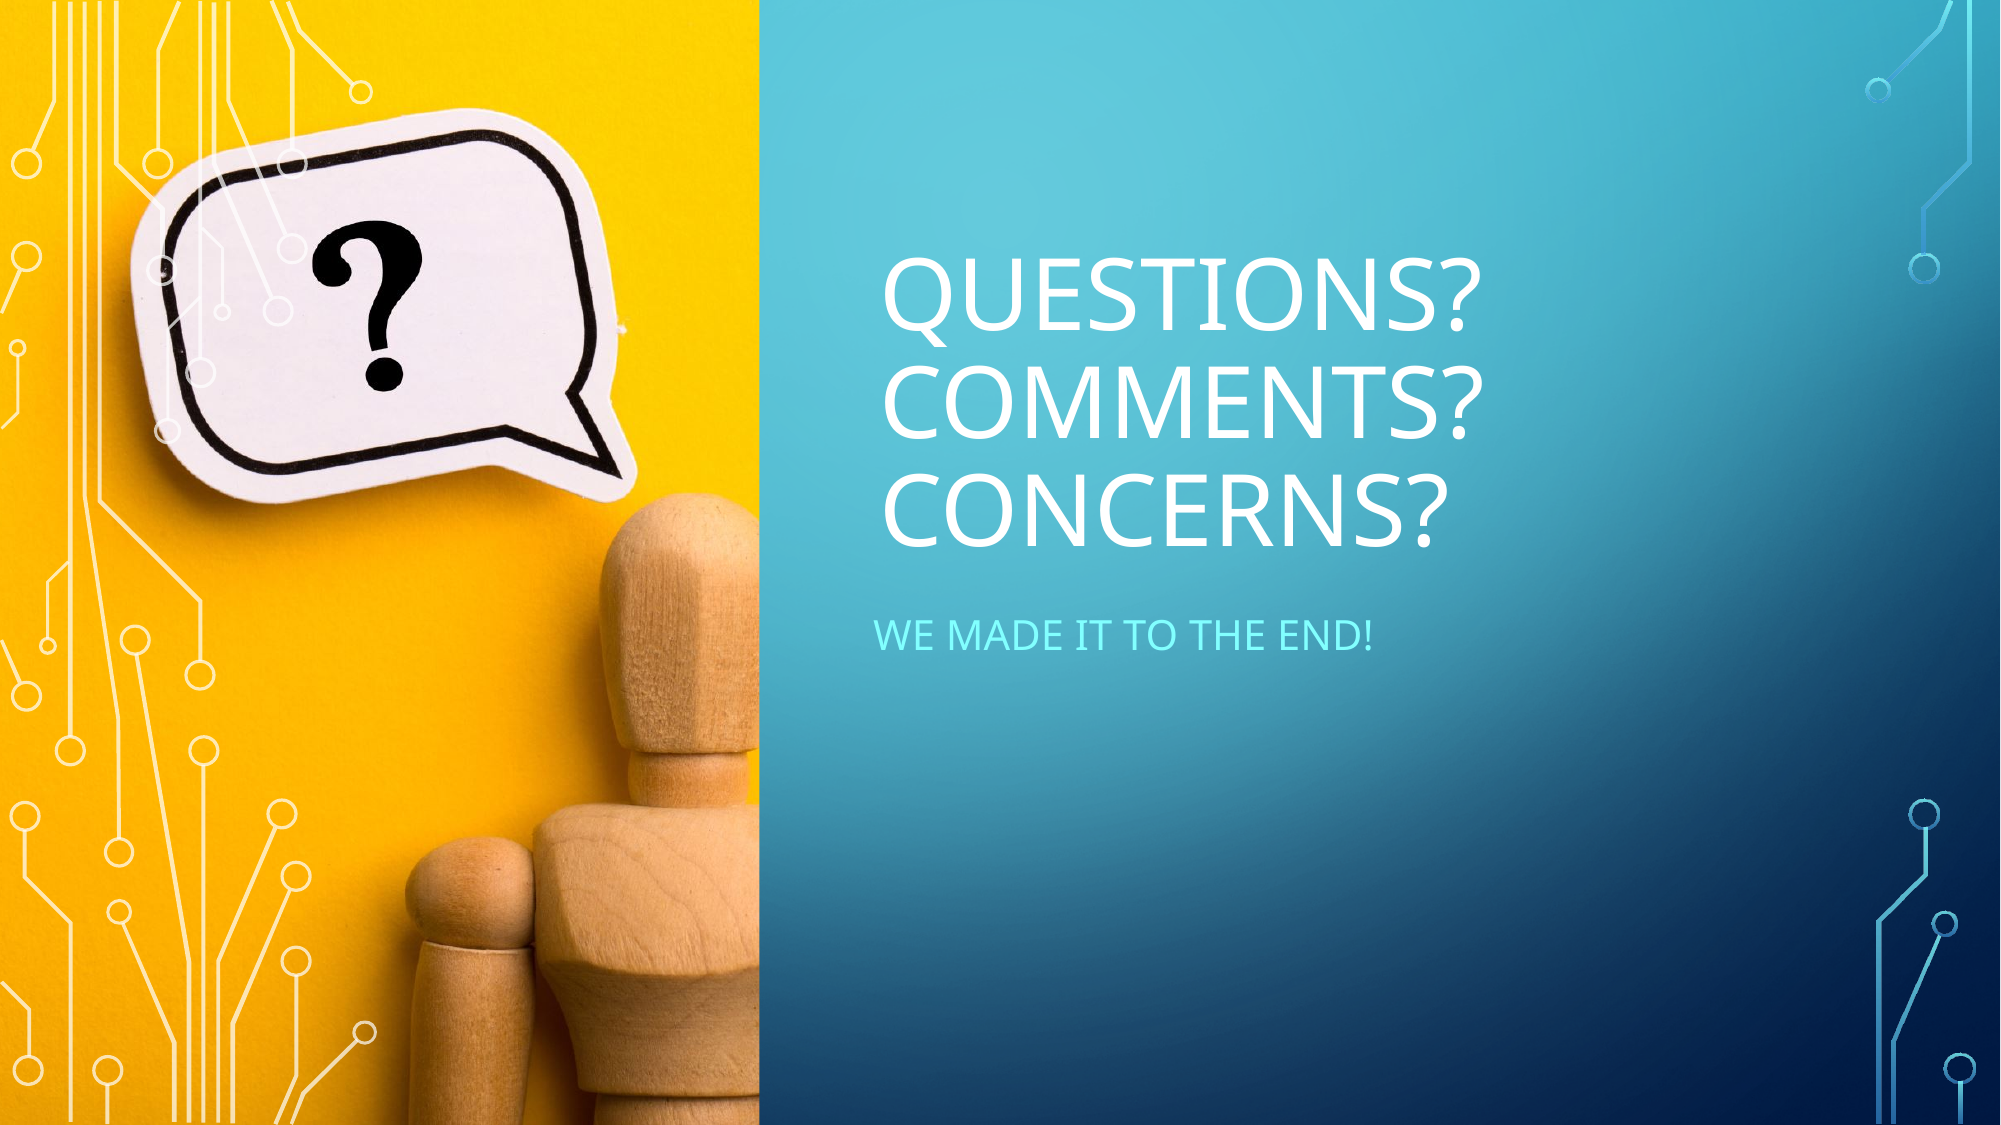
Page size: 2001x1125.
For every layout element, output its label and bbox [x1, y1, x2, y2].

text_box [1863, 0, 1976, 1124]
text_box [0, 0, 379, 1125]
picture [379, 0, 760, 1125]
text_box [760, 0, 2000, 1125]
